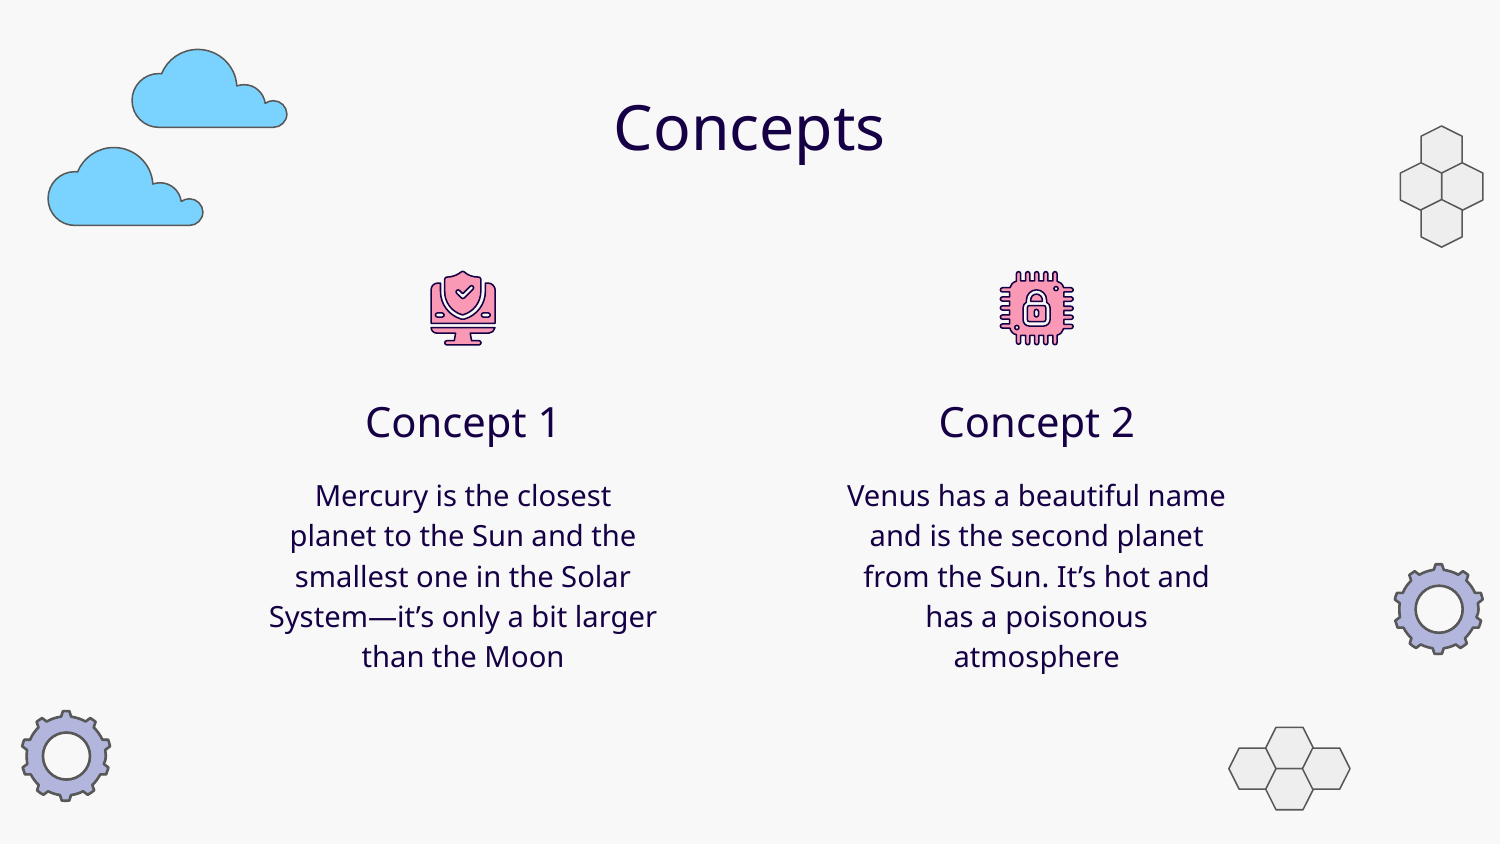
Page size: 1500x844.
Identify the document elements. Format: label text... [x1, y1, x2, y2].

title Concepts [118, 72, 1382, 167]
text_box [1000, 271, 1074, 345]
subtitle Concept 2 [826, 392, 1247, 461]
subtitle Venus has a beautiful name and is the second planet from the Sun. It’s hot and has a poisonous atmosphere [826, 461, 1247, 656]
subtitle Mercury is the closest planet to the Sun and the smallest one in the Solar System—it’s only a bit larger than the Moon [253, 461, 674, 656]
subtitle Concept 1 [253, 392, 674, 461]
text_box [430, 271, 496, 346]
